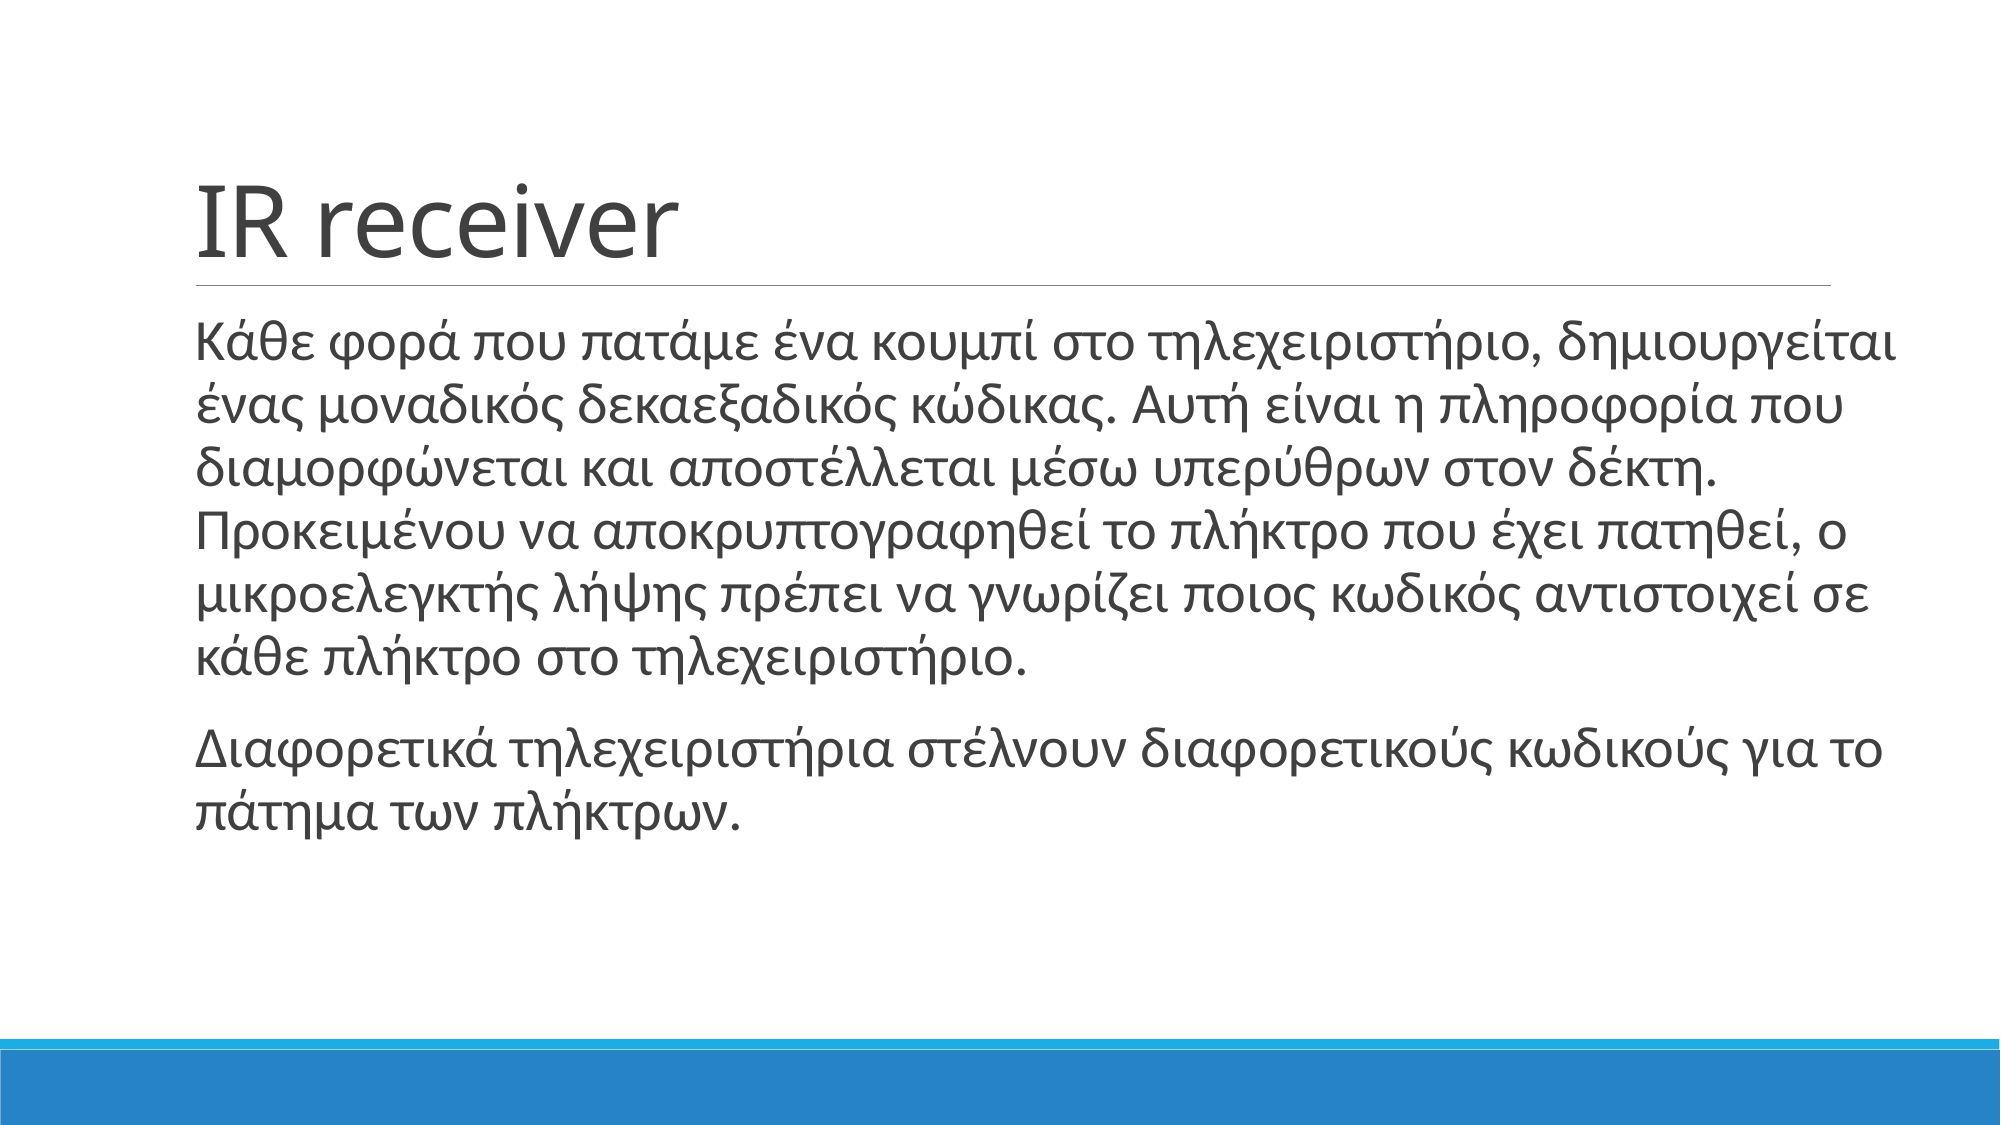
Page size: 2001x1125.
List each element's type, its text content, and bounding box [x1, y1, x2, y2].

title IR receiver [180, 47, 1830, 285]
list Κάθε φορά που πατάμε ένα κουμπί στο τηλεχειριστήριο, δημιουργείται ένας μοναδικός δεκαεξαδικός κώδικας. Αυτή είναι η πληροφορία που διαμορφώνεται και αποστέλλεται μέσω υπερύθρων στον δέκτη. Προκειμένου να αποκρυπτογραφηθεί το πλήκτρο που έχει πατηθεί, ο μικροελεγκτής λήψης πρέπει να γνωρίζει ποιος κωδικός αντιστοιχεί σε κάθε πλήκτρο στο τηλεχειριστήριο. Διαφορετικά τηλεχειριστήρια στέλνουν διαφορετικούς κωδικούς για το πάτημα των πλήκτρων. [180, 302, 1960, 1021]
